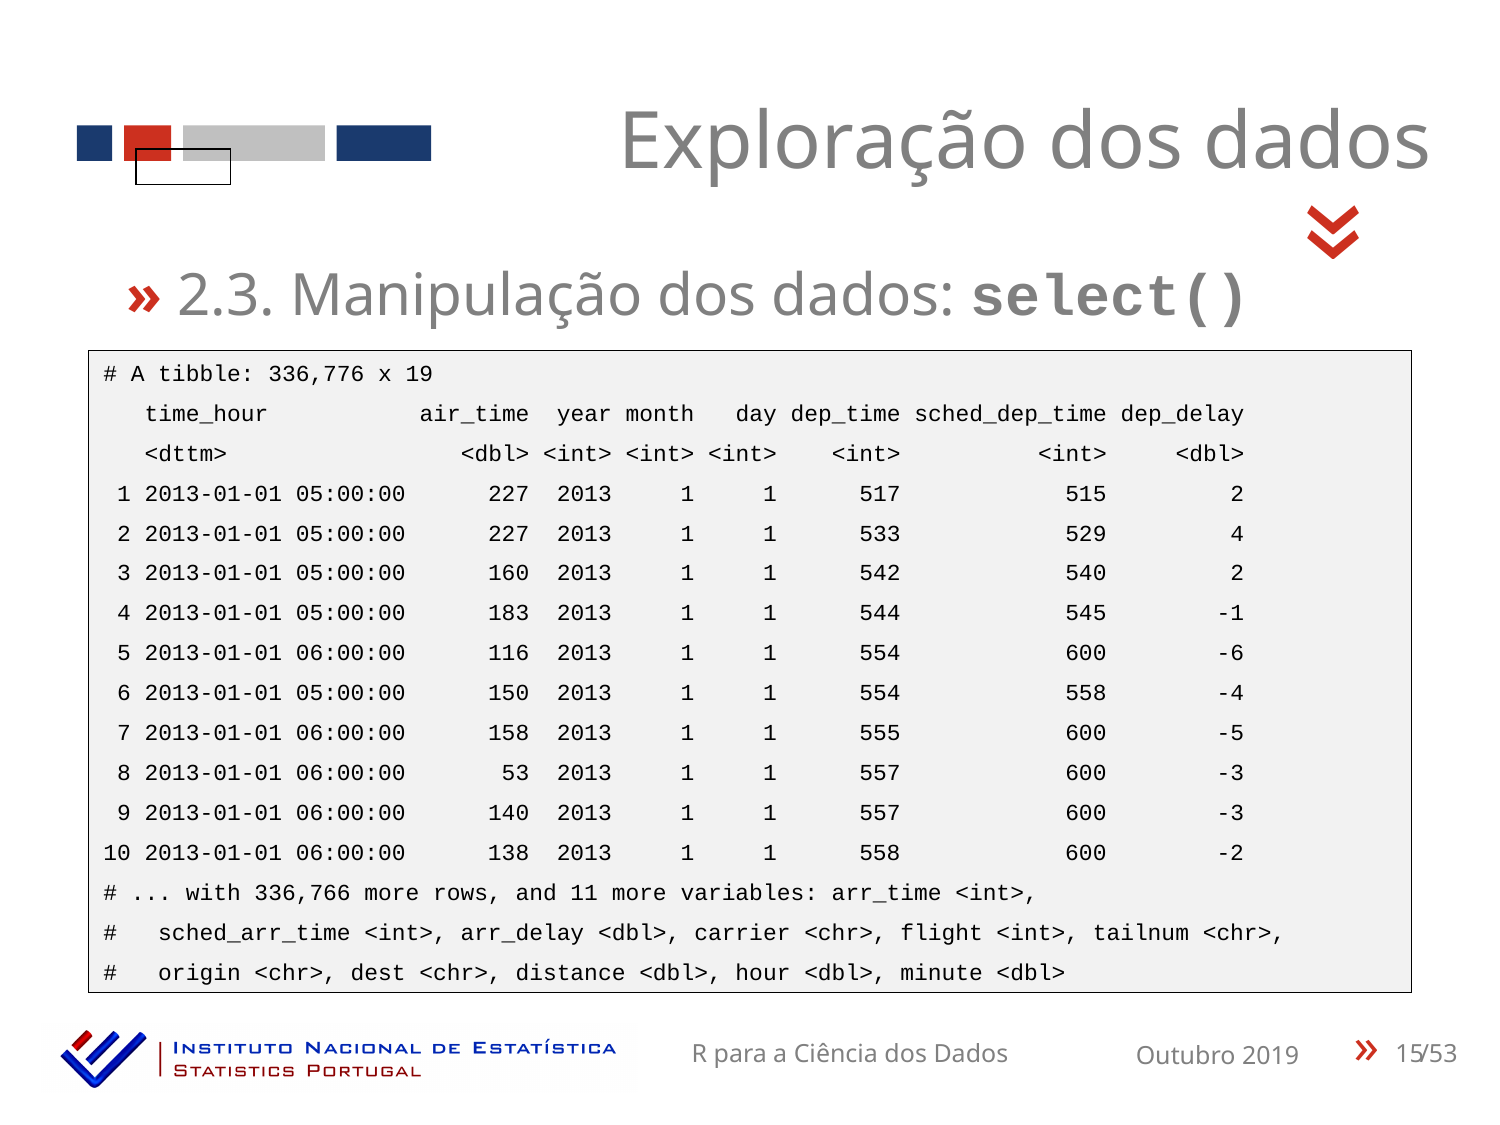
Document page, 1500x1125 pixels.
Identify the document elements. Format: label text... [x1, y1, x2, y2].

text_box Exploração dos dados [454, 66, 1447, 207]
text_box « [1234, 207, 1400, 280]
picture [41, 1023, 638, 1093]
text_box » 2.3. Manipulação dos dados: select() [111, 249, 1376, 335]
text_box 15 [1380, 1029, 1447, 1075]
text_box # A tibble: 336,776 x 19 time_hour air_time year month day dep_time sched_dep_time dep_delay <dttm> <dbl> <int> <int> <int> <int> <int> <dbl> 1 2013-01-01 05:00:00 227 2013 1 1 517 515 2 2 2013-01-01 05:00:00 227 2013 1 1 533 529 4 3 2013-01-01 05:00:00 160 2013 1 1 542 540 2 4 2013-01-01 05:00:00 183 2013 1 1 544 545 -1 5 2013-01-01 06:00:00 116 2013 1 1 554 600 -6 6 2013-01-01 05:00:00 150 2013 1 1 554 558 -4 7 2013-01-01 06:00:00 158 2013 1 1 555 600 -5 8 2013-01-01 06:00:00 53 2013 1 1 557 600 -3 9 2013-01-01 06:00:00 140 2013 1 1 557 600 -3 10 2013-01-01 06:00:00 138 2013 1 1 558 600 -2 # ... with 336,766 more rows, and 11 more variables: arr_time <int>, # sched_arr_time <int>, arr_delay <dbl>, carrier <chr>, flight <int>, tailnum <chr>, # origin <chr>, dest <chr>, distance <dbl>, hour <dbl>, minute <dbl> [88, 350, 1412, 993]
